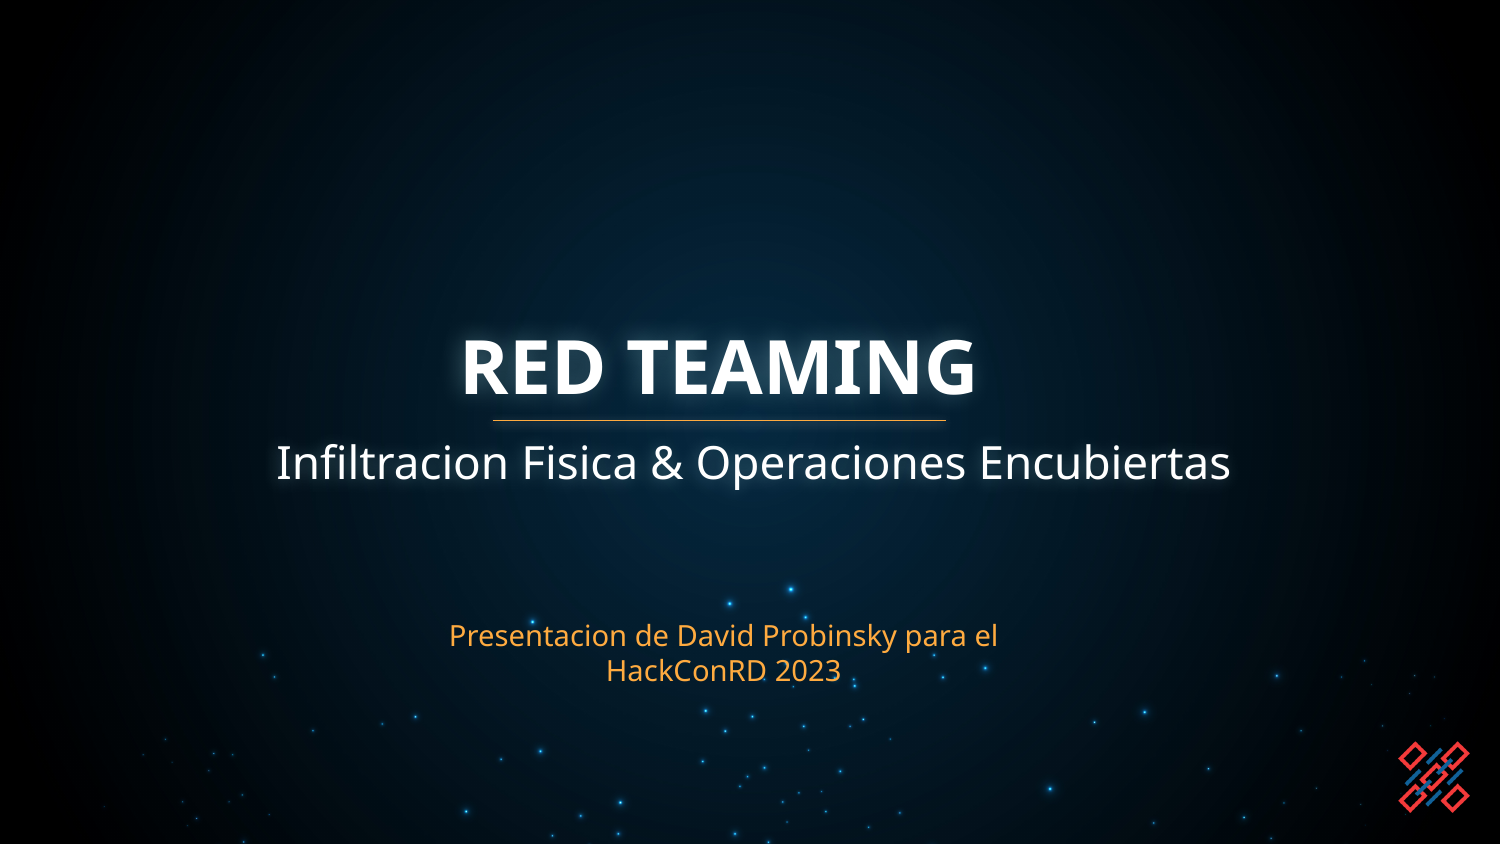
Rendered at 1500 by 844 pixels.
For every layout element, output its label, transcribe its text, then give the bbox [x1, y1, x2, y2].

title Infiltracion Fisica & Operaciones Encubiertas [185, 427, 1323, 504]
picture [0, 0, 1500, 844]
title RED TEAMING [326, 318, 1113, 418]
subtitle Presentacion de David Probinsky para el HackConRD 2023 [403, 601, 1045, 679]
